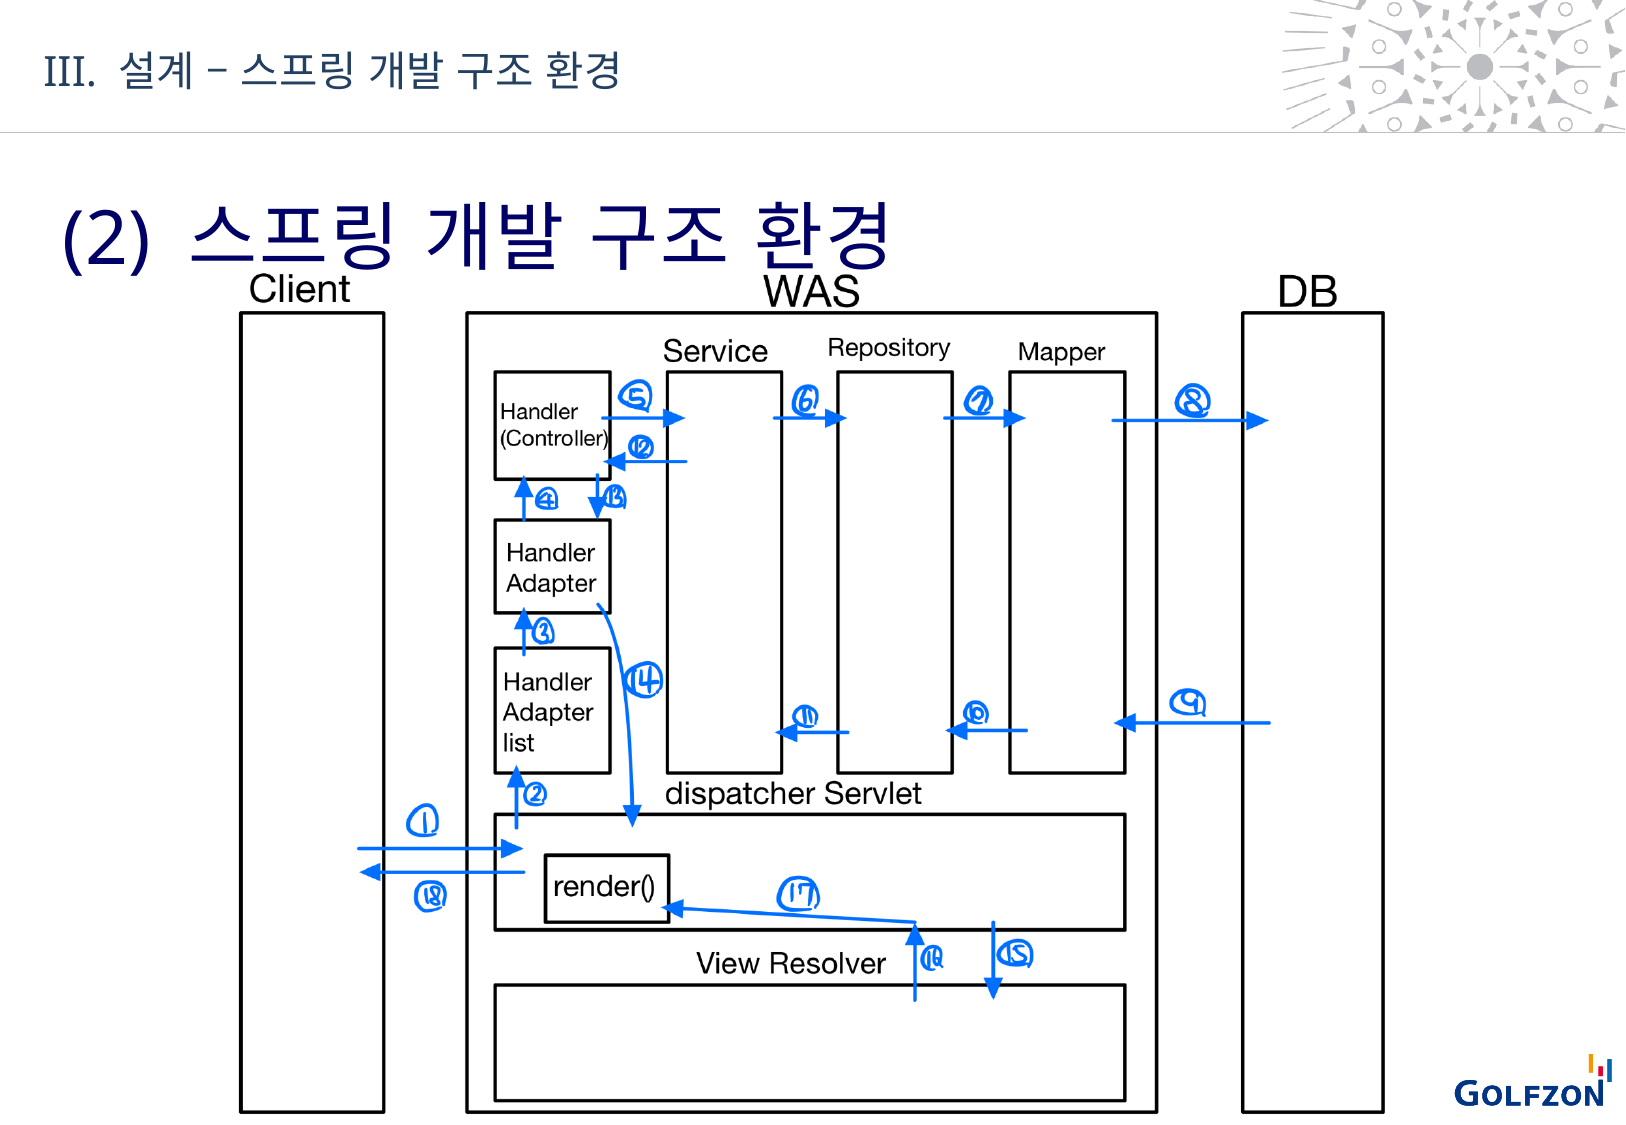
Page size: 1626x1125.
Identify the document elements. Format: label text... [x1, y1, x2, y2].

text_box III. 설계 – 스프링 개발 구조 환경 [41, 42, 838, 147]
text_box (2) 스프링 개발 구조 환경 [41, 187, 1200, 280]
picture [1281, 0, 1625, 132]
text_box [1454, 1054, 1612, 1106]
picture [185, 254, 1440, 1125]
